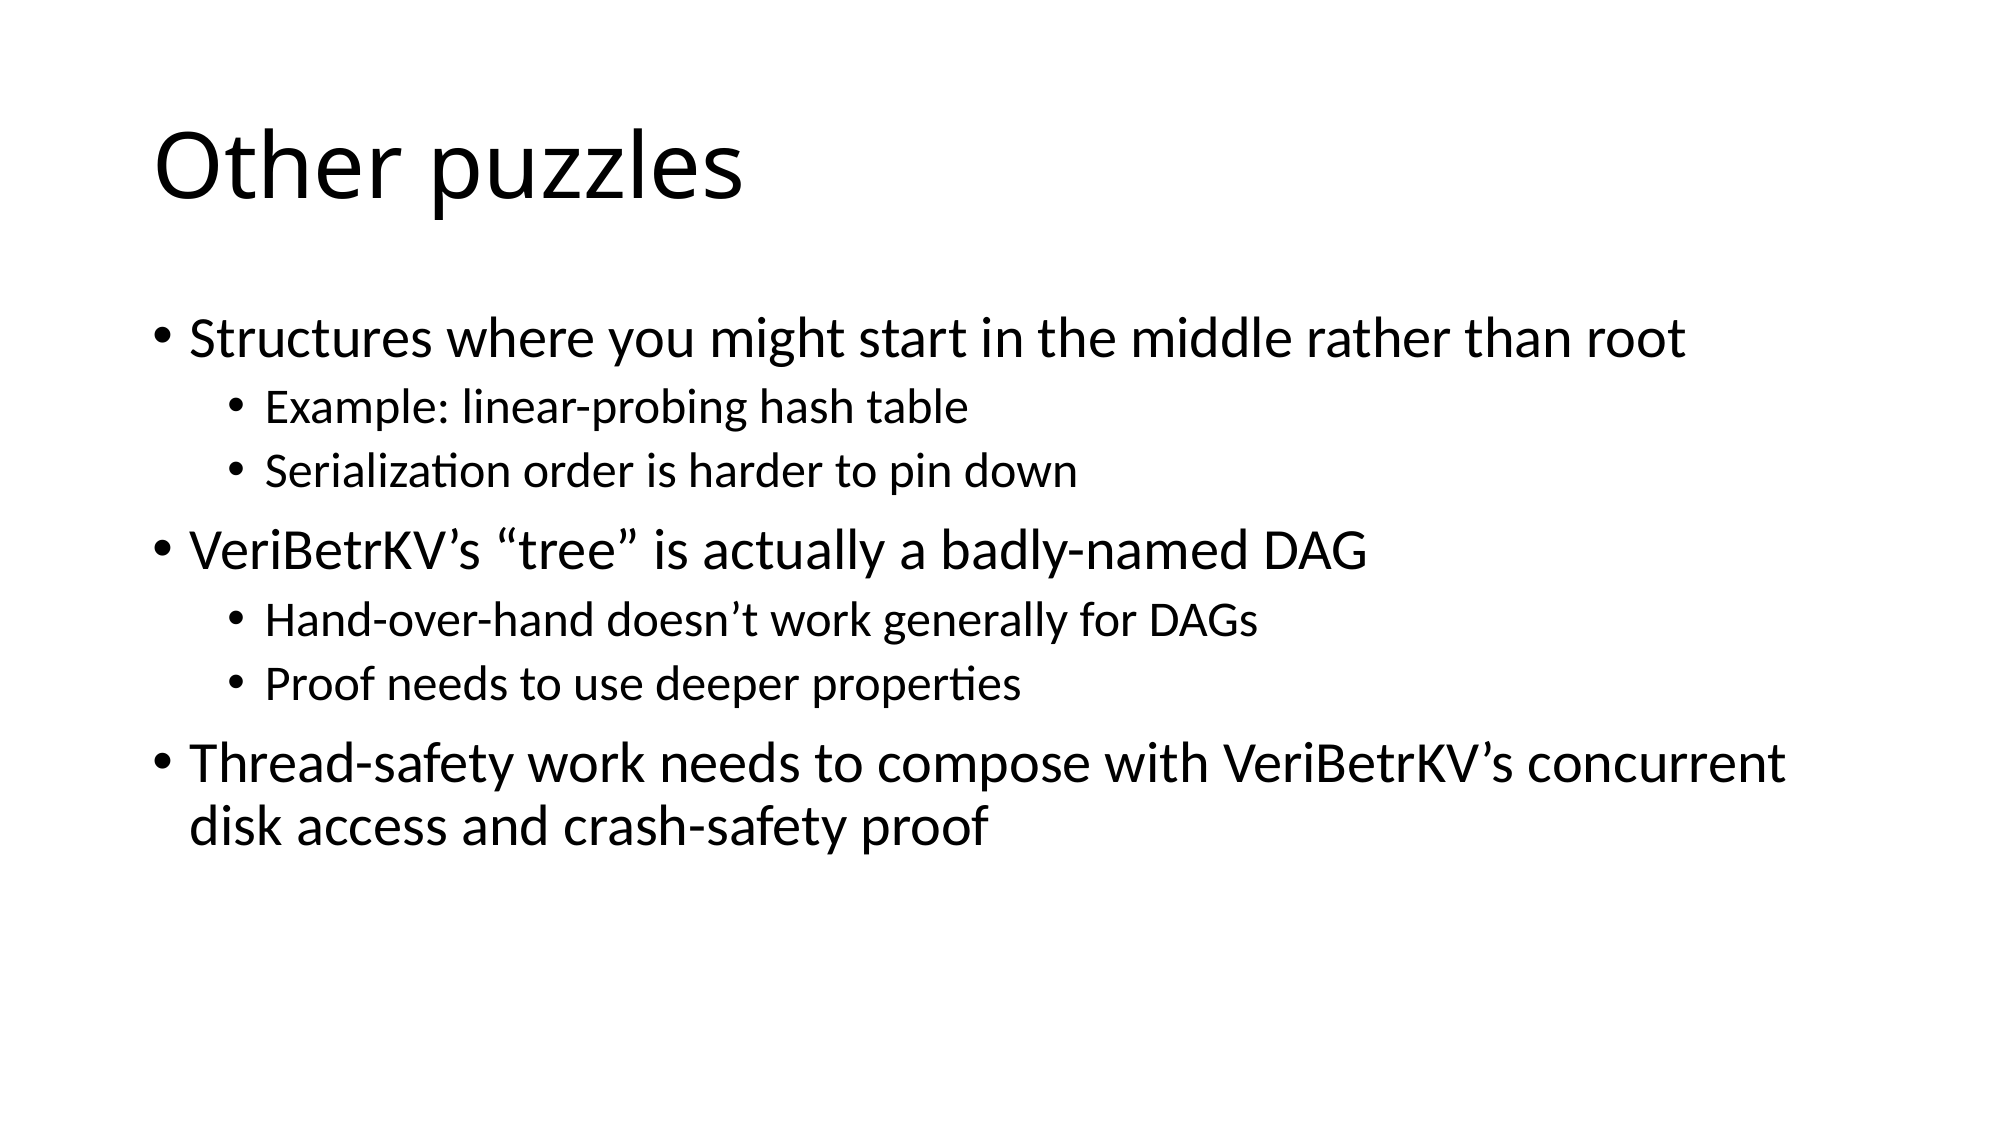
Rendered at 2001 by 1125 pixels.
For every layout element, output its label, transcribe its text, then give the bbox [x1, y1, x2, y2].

title Other puzzles [137, 59, 1863, 278]
list Structures where you might start in the middle rather than root Example: linear-probing hash table Serialization order is harder to pin down VeriBetrKV’s “tree” is actually a badly-named DAG Hand-over-hand doesn’t work generally for DAGs Proof needs to use deeper properties Thread-safety work needs to compose with VeriBetrKV’s concurrent disk access and crash-safety proof [137, 299, 1863, 1014]
